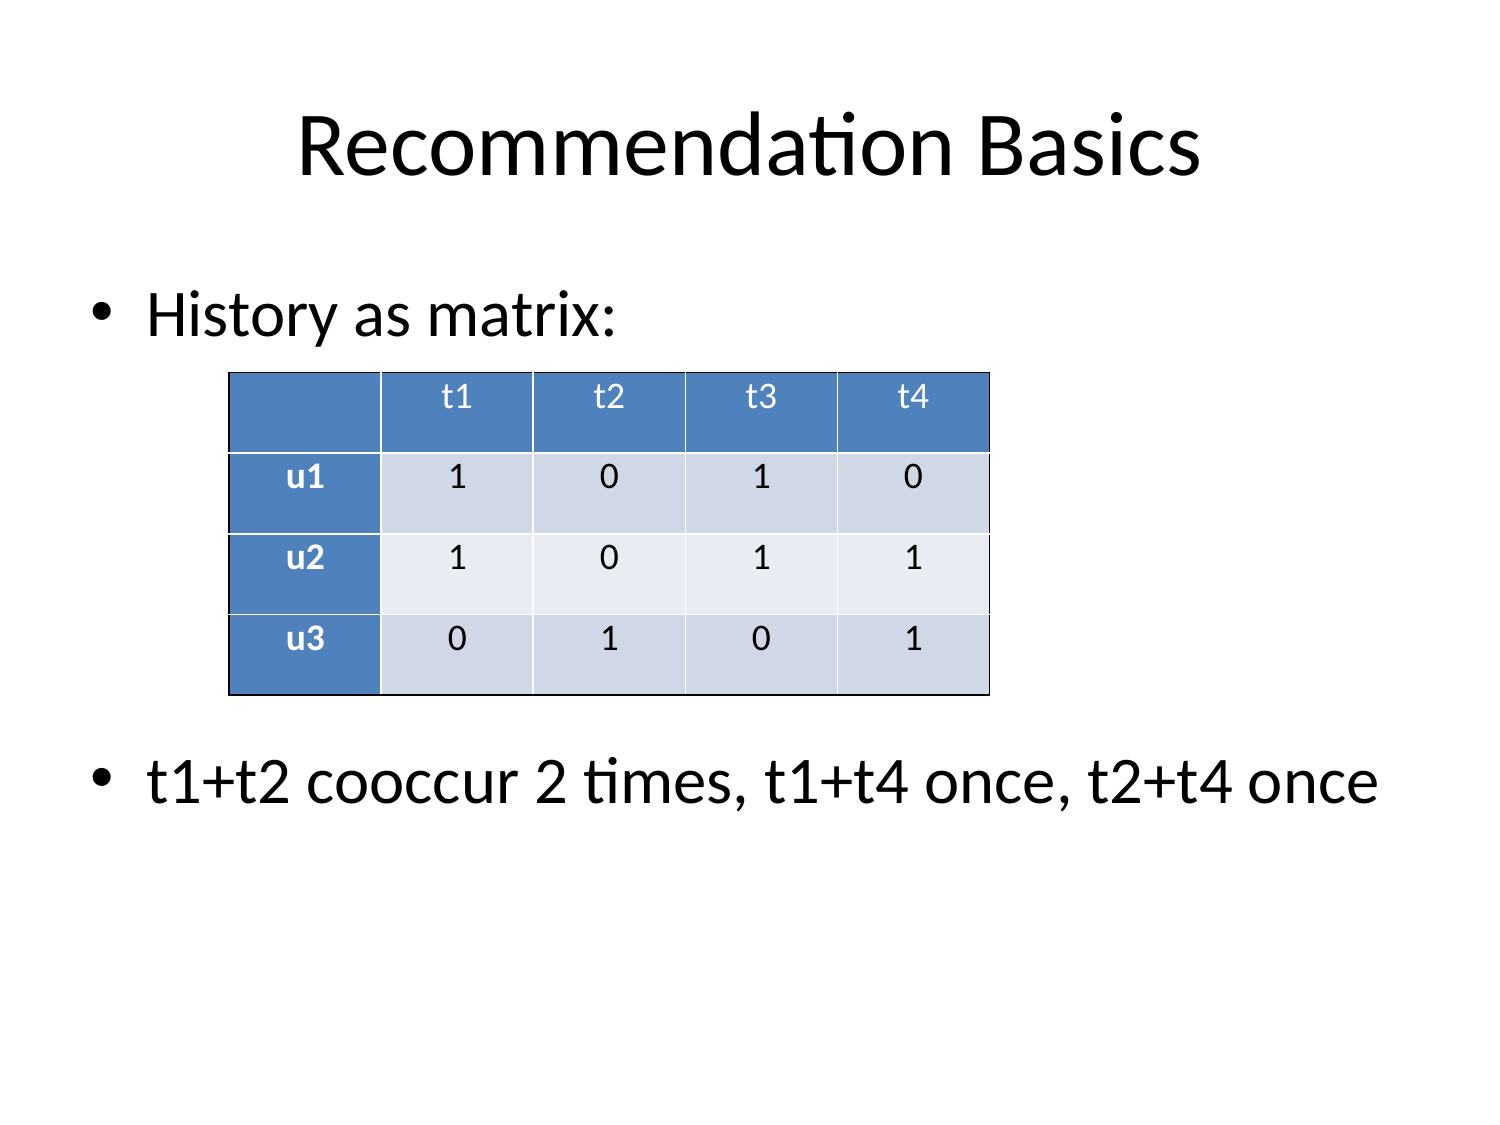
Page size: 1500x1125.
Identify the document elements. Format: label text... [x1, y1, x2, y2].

table_cell 1 [686, 454, 837, 533]
table_header t3 [686, 373, 837, 452]
table_cell 1 [838, 535, 989, 614]
table_cell u1 [230, 454, 380, 533]
table_cell u3 [230, 615, 380, 694]
table_cell u2 [230, 535, 380, 614]
list History as matrix: t1+t2 cooccur 2 times, t1+t4 once, t2+t4 once [75, 262, 1425, 1005]
table_cell 0 [534, 535, 685, 614]
table_header [230, 373, 380, 452]
table_header t4 [838, 373, 989, 452]
table_header t1 [382, 373, 532, 452]
table_cell 1 [838, 615, 989, 694]
table_cell 1 [686, 535, 837, 614]
table_cell 0 [686, 615, 837, 694]
table_cell 0 [838, 454, 989, 533]
table_cell 1 [382, 454, 532, 533]
table_cell 0 [534, 454, 685, 533]
table_cell 0 [382, 615, 532, 694]
table_cell 1 [534, 615, 685, 694]
table_header t2 [534, 373, 685, 452]
table_cell 1 [382, 535, 532, 614]
title Recommendation Basics [75, 45, 1425, 233]
